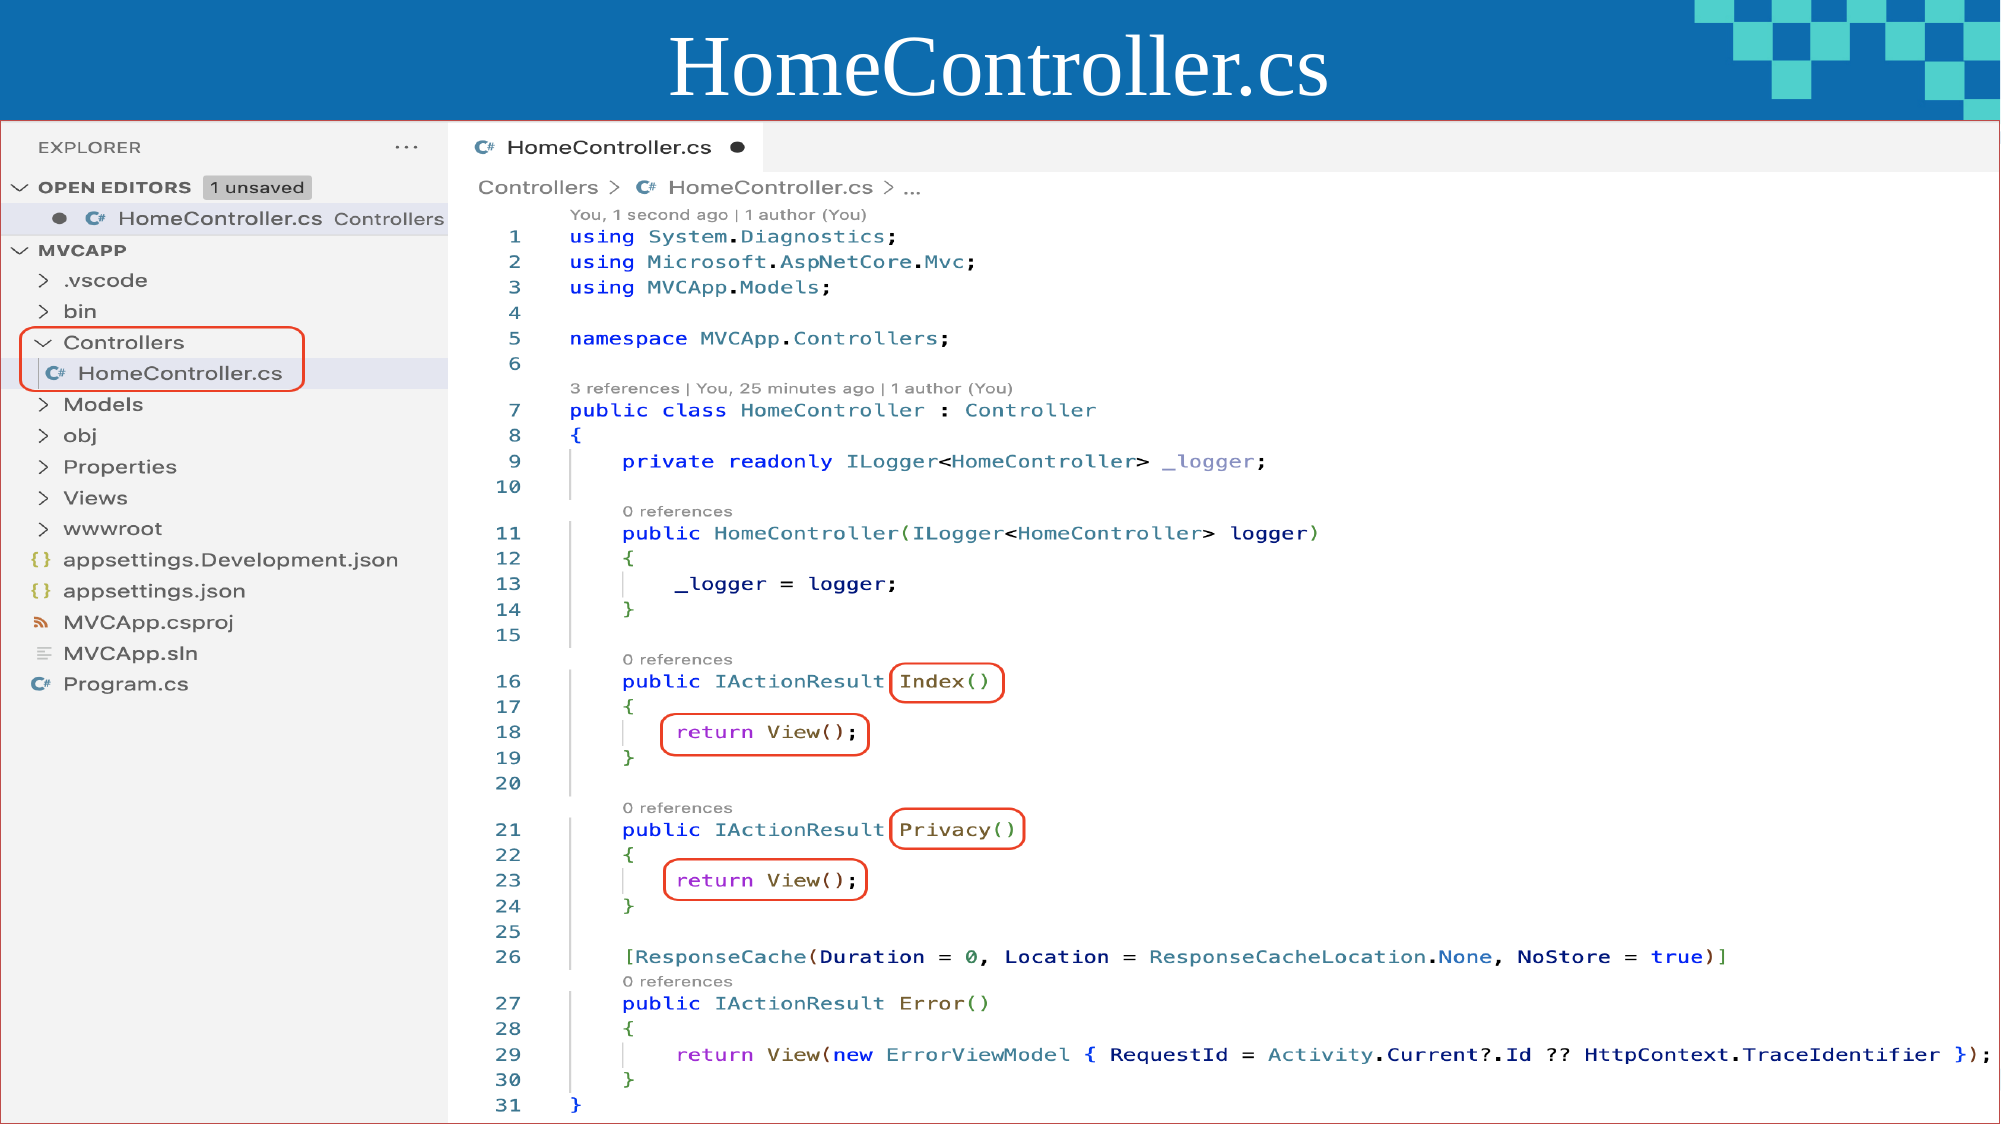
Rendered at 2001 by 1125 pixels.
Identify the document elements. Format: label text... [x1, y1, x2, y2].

picture [0, 0, 2001, 1125]
title HomeController.cs [0, 0, 2000, 120]
